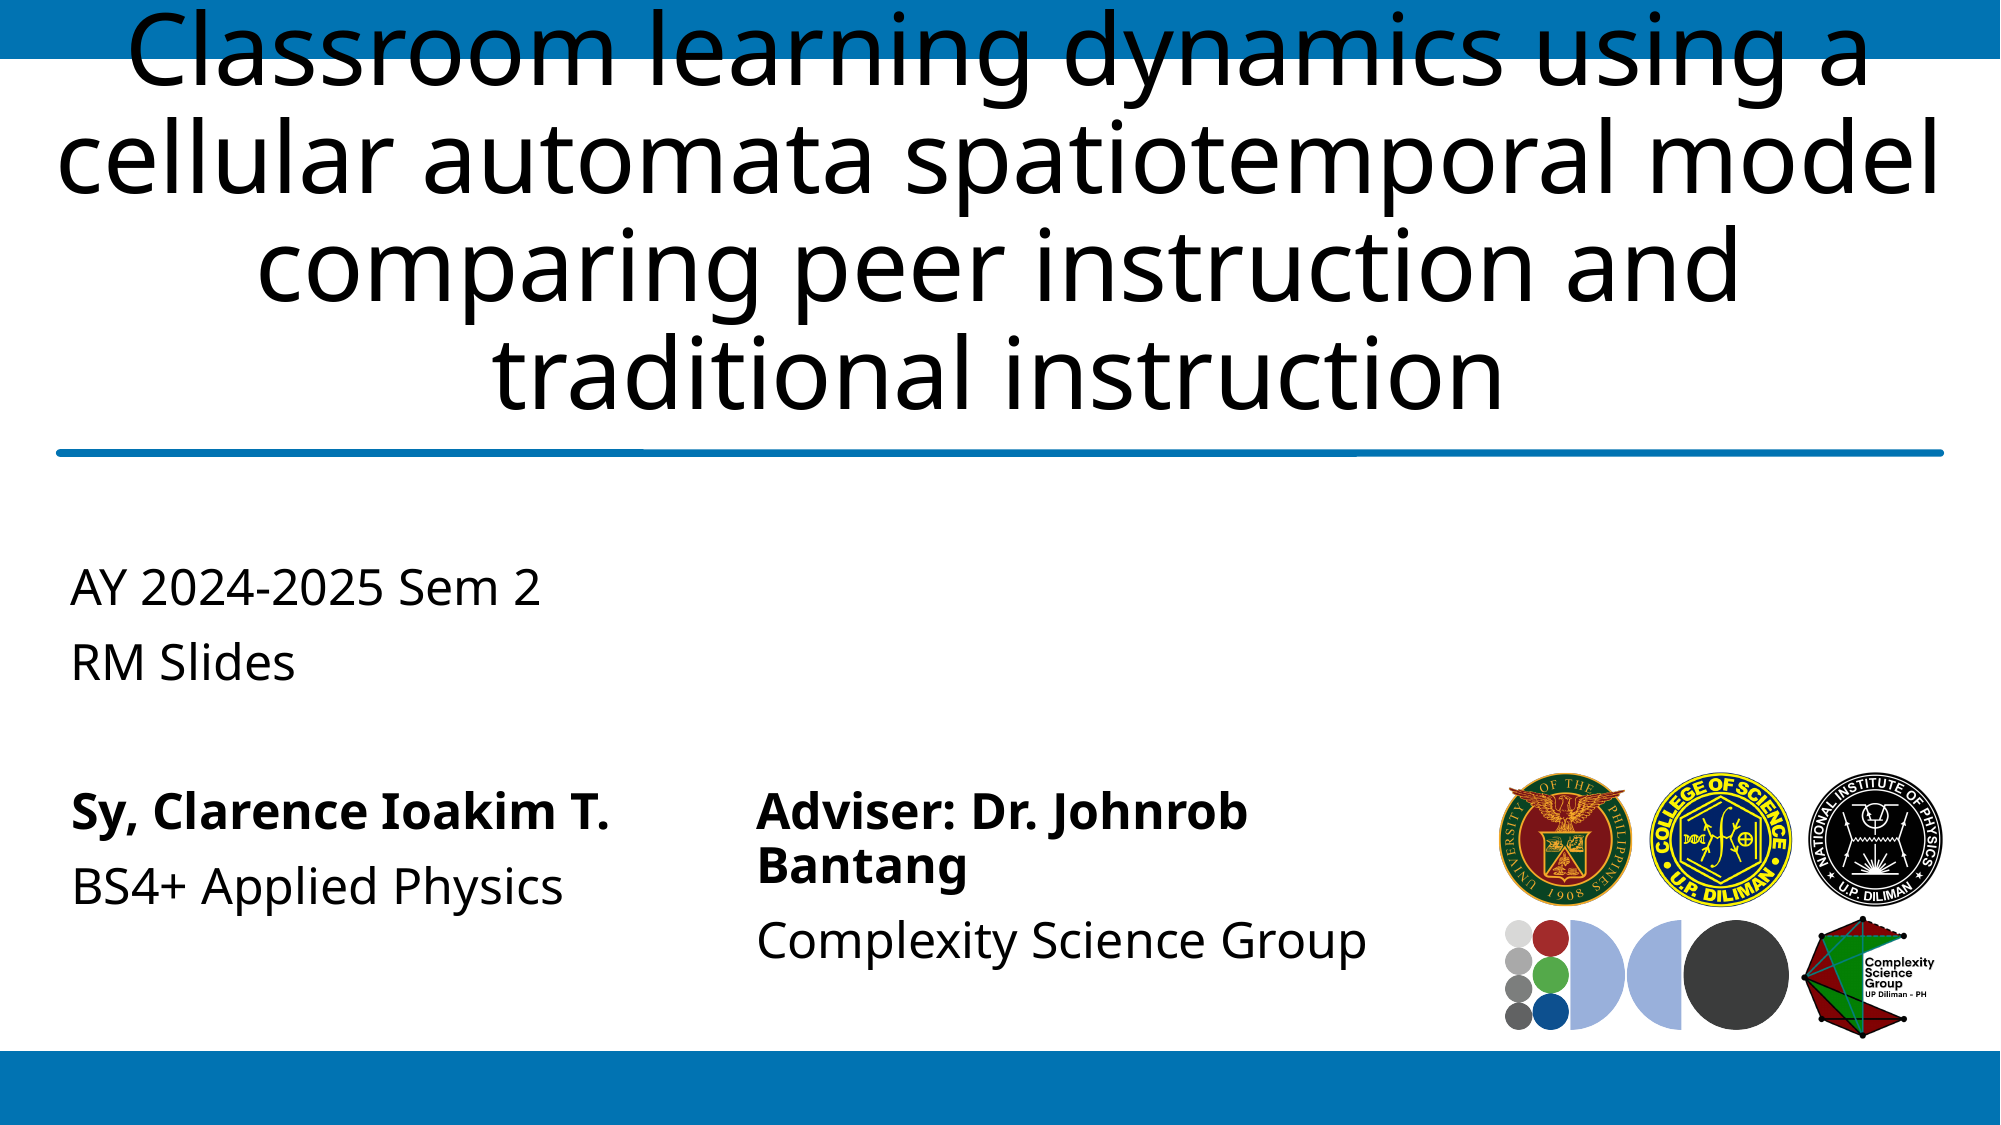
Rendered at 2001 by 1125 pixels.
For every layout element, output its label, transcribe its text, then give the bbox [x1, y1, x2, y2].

subtitle AY 2024-2025 Sem 2 RM Slides [55, 473, 986, 753]
picture [1497, 771, 1634, 908]
picture [1505, 920, 1789, 1030]
list Sy, Clarence Ioakim T. BS4+ Applied Physics Adviser: Dr. Johnrob Bantang Complexity Science Group [55, 778, 1457, 1038]
title Classroom learning dynamics using a cellular automata spatiotemporal model comparing peer instruction and traditional instruction [19, 101, 1981, 439]
picture [1648, 771, 1793, 908]
picture [1799, 771, 1944, 1045]
